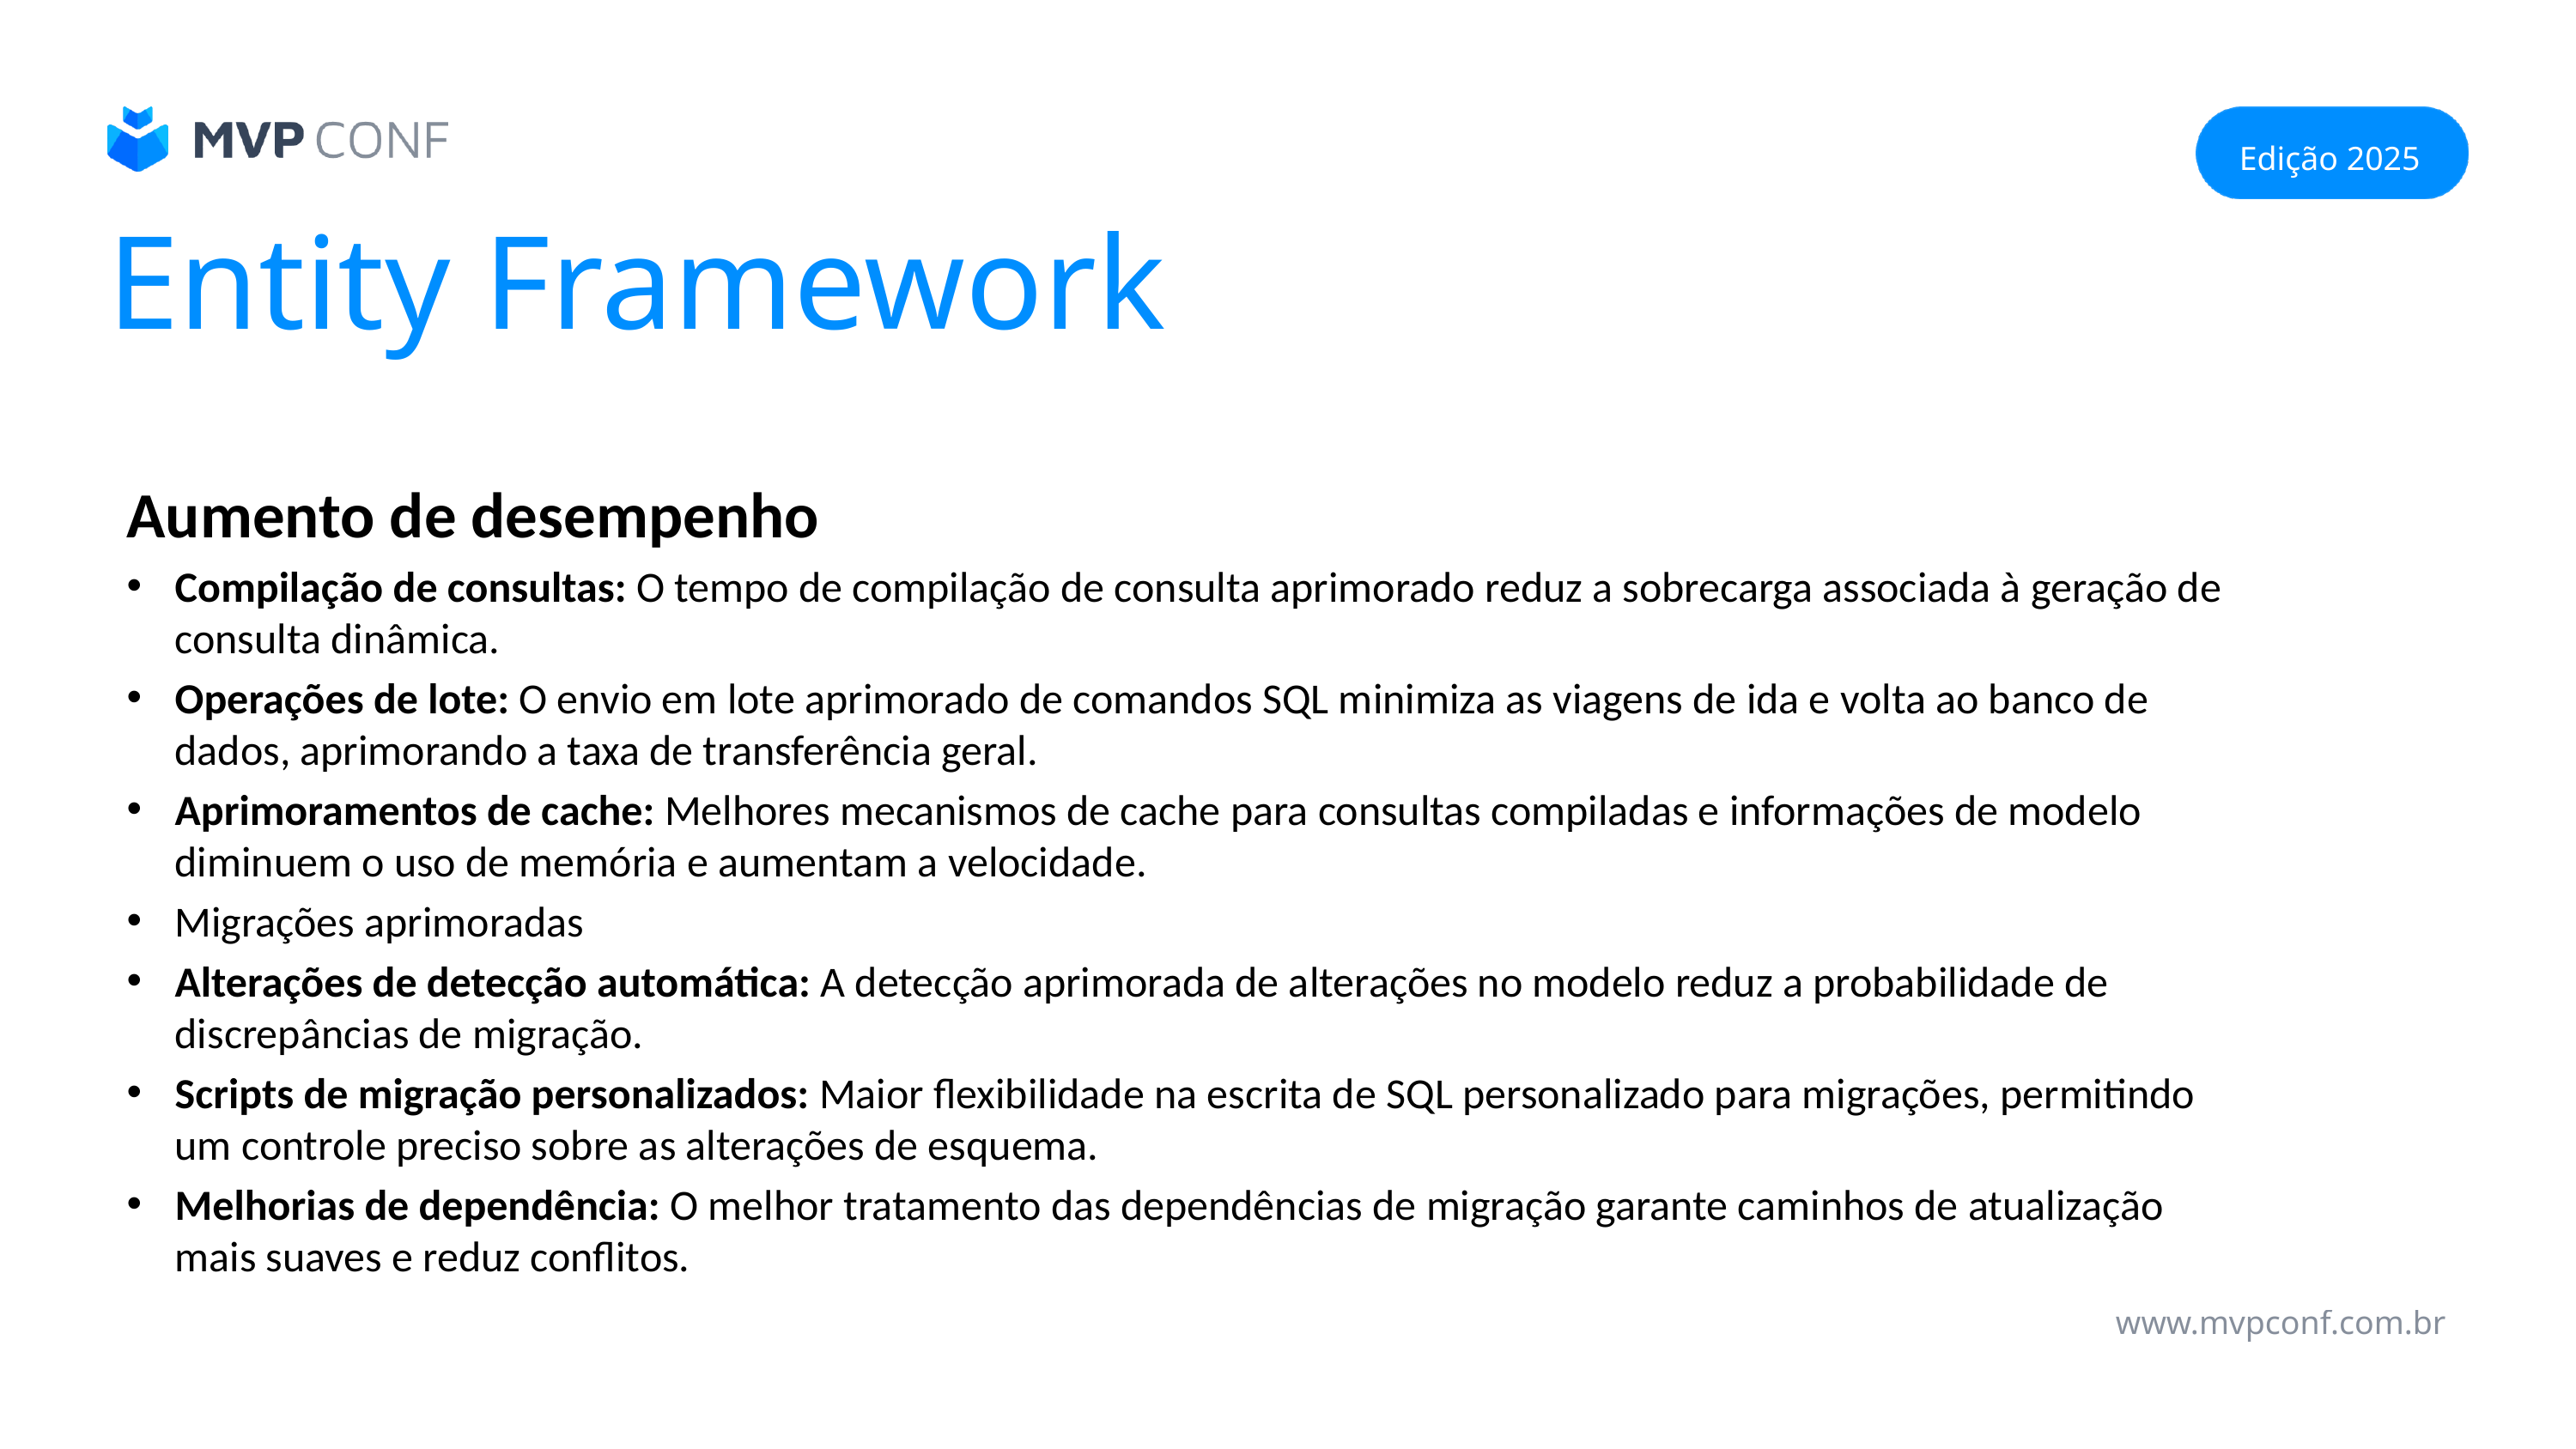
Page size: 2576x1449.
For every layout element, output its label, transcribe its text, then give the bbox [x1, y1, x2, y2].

text_box Entity Framework [107, 211, 2494, 585]
text_box www.mvpconf.com.br [2115, 1293, 2473, 1342]
picture [106, 106, 448, 172]
text_box Aumento de desempenho Compilação de consultas: O tempo de compilação de consulta aprimorado reduz a sobrecarga associada à geração de consulta dinâmica. Operações de lote: O envio em lote aprimorado de comandos SQL minimiza as viagens de ida e volta ao banco de dados, aprimorando a taxa de transferência geral. Aprimoramentos de cache: Melhores mecanismos de cache para consultas compiladas e informações de modelo diminuem o uso de memória e aumentam a velocidade. Migrações aprimoradas Alterações de detecção automática: A detecção aprimorada de alterações no modelo reduz a probabilidade de discrepâncias de migração. Scripts de migração personalizados: Maior flexibilidade na escrita de SQL personalizado para migrações, permitindo um controle preciso sobre as alterações de esquema. Melhorias de dependência: O melhor tratamento das dependências de migração garante caminhos de atualização mais suaves e reduz conflitos. [107, 464, 2248, 1320]
picture [2196, 106, 2469, 199]
